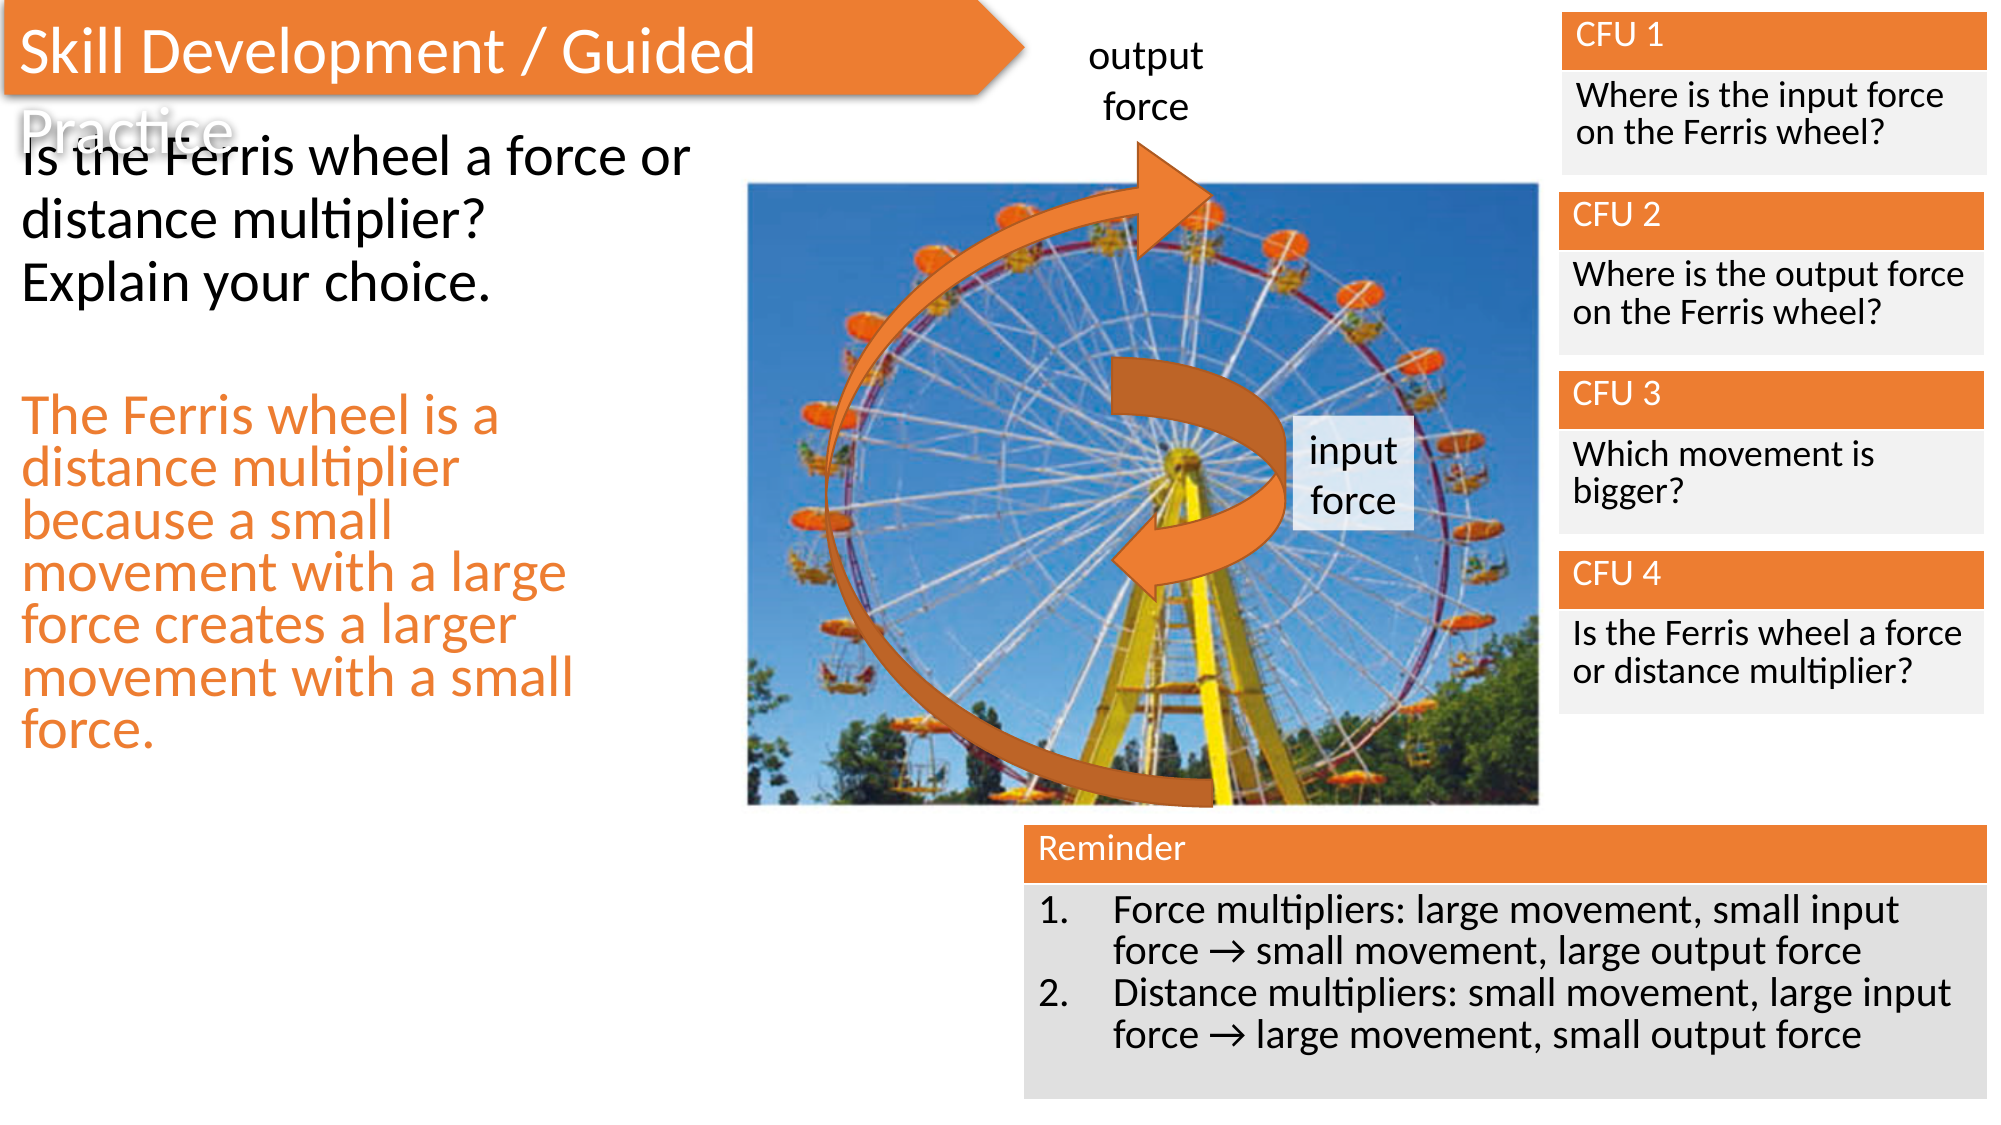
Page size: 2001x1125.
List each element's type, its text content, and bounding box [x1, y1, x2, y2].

text_box Skill Development / Guided Practice [4, 0, 1025, 95]
text_box [1136, 140, 1181, 172]
table_cell Which movement is bigger? [1560, 431, 1984, 534]
table_header Reminder [1024, 825, 1987, 883]
list Is the Ferris wheel a force or distance multiplier? Explain your choice. [6, 118, 937, 349]
text_box The Ferris wheel is a distance multiplier because a small movement with a large force creates a larger movement with a small force. [6, 384, 591, 1017]
table_header CFU 1 [1562, 12, 1987, 70]
text_box output force [1071, 21, 1221, 136]
table_cell Where is the output force on the Ferris wheel? [1560, 252, 1984, 355]
table_cell Is the Ferris wheel a force or distance multiplier? [1560, 611, 1984, 714]
table_header CFU 2 [1560, 192, 1984, 250]
table_cell Where is the input force on the Ferris wheel? [1562, 72, 1987, 175]
table_header CFU 3 [1560, 371, 1984, 429]
table_cell Force multipliers: large movement, small input force → small movement, large output force Distance multipliers: small movement, large input force → large movement, small output force [1024, 885, 1987, 1099]
picture [732, 172, 1560, 821]
table_header CFU 4 [1560, 551, 1984, 609]
